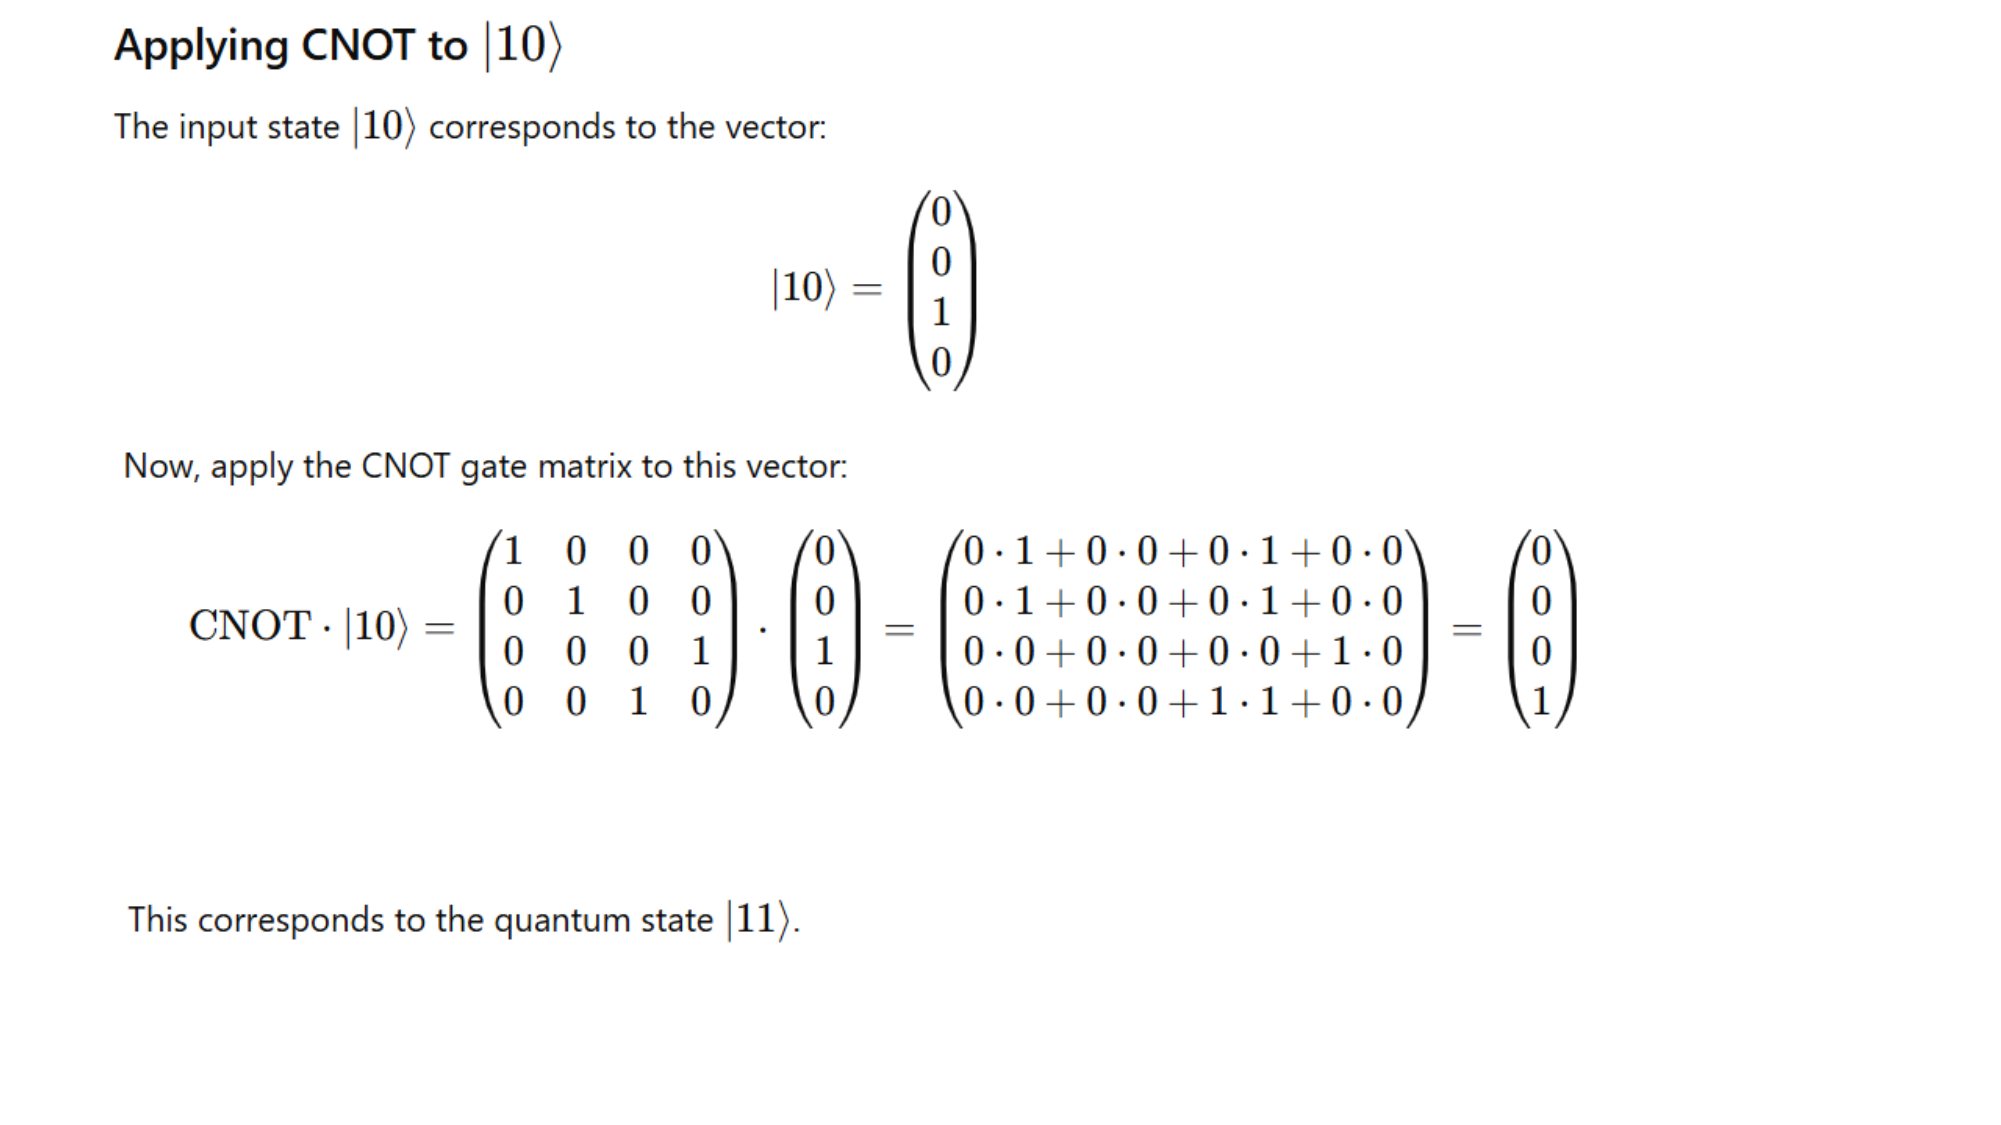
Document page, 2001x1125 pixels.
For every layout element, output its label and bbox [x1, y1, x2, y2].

picture [104, 434, 1652, 768]
picture [93, 0, 1452, 407]
picture [104, 850, 867, 957]
